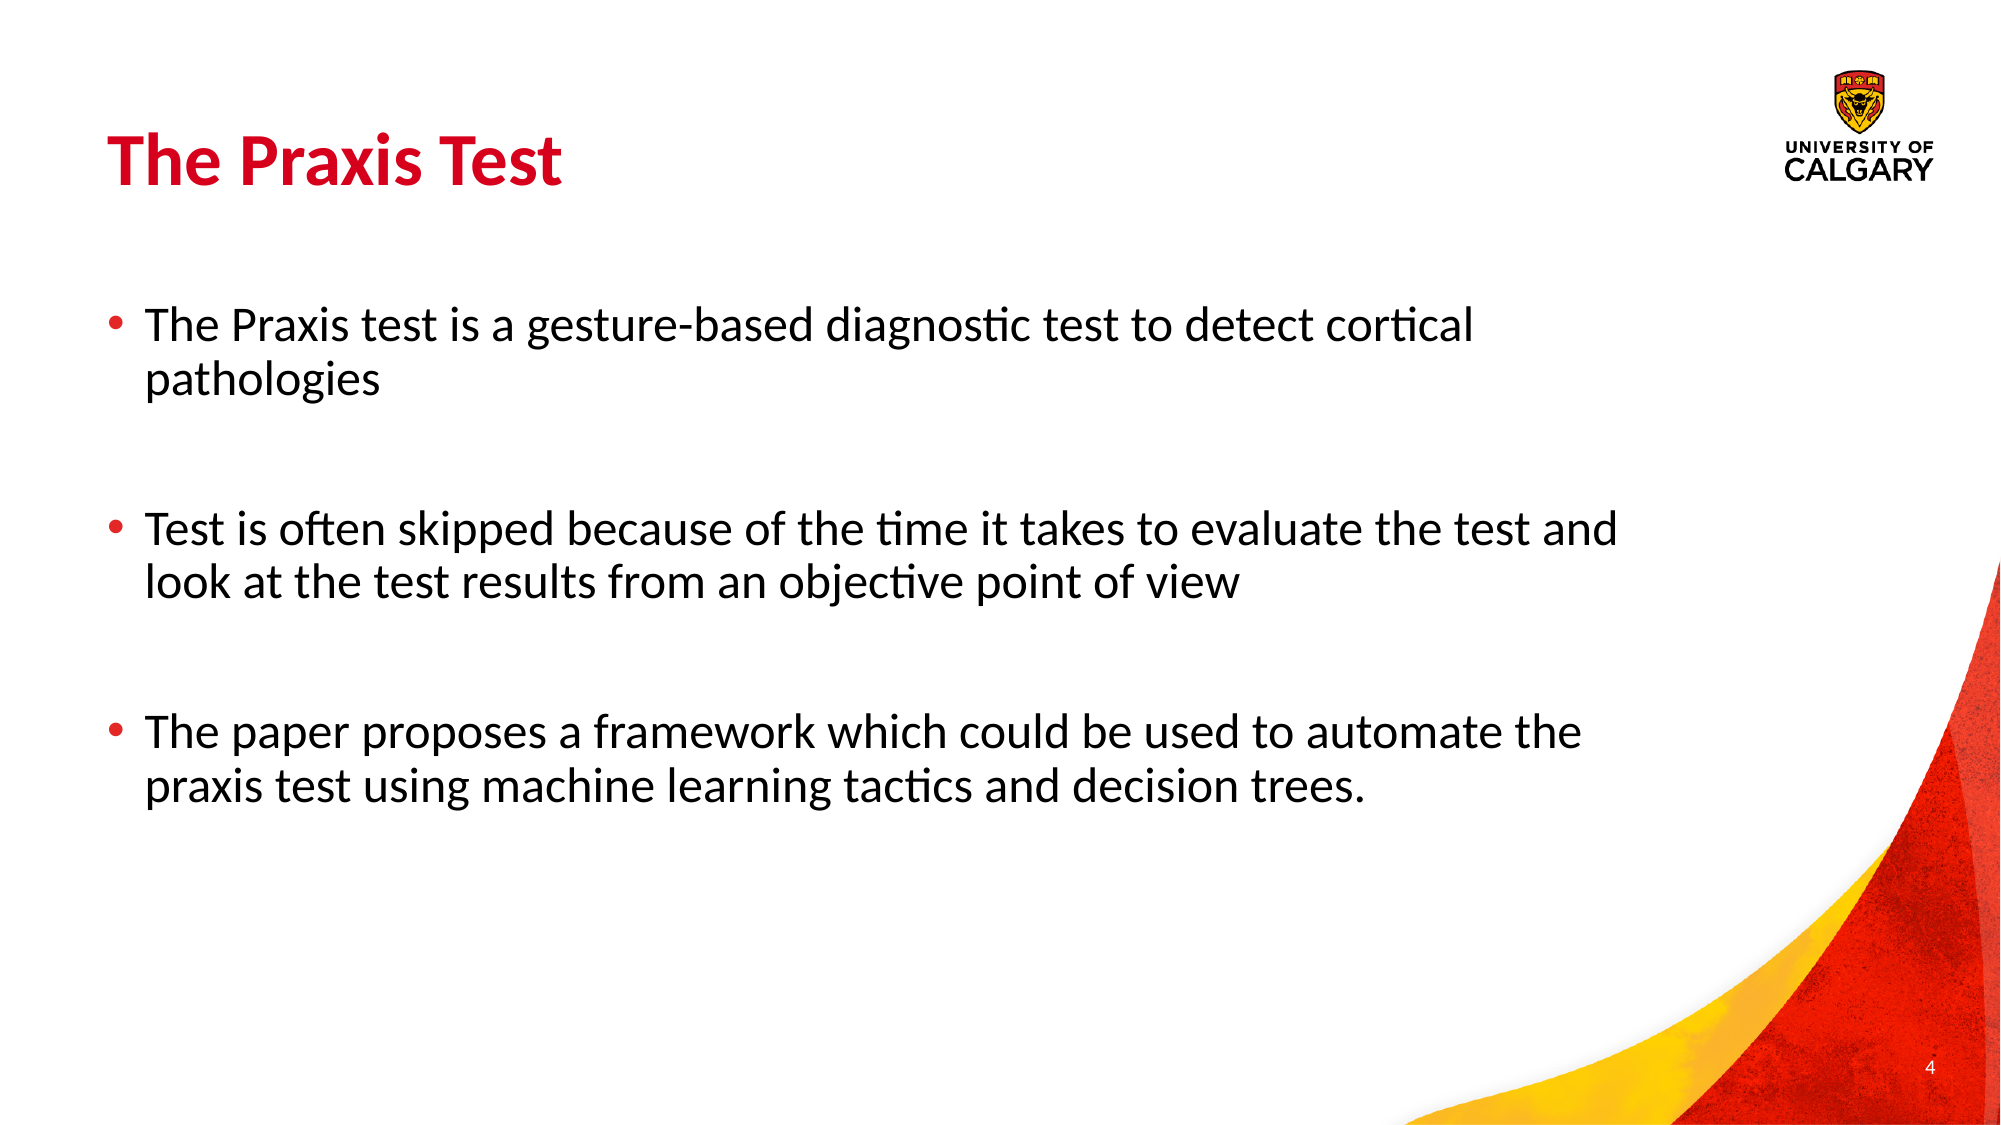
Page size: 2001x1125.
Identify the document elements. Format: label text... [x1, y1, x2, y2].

title The Praxis Test [92, 76, 1688, 246]
list The Praxis test is a gesture-based diagnostic test to detect cortical pathologies Test is often skipped because of the time it takes to evaluate the test and look at the test results from an objective point of view The paper proposes a framework which could be used to automate the praxis test using machine learning tactics and decision trees. [92, 290, 1688, 966]
picture [0, 0, 2001, 1125]
slide_number 4 [1500, 1046, 1951, 1107]
